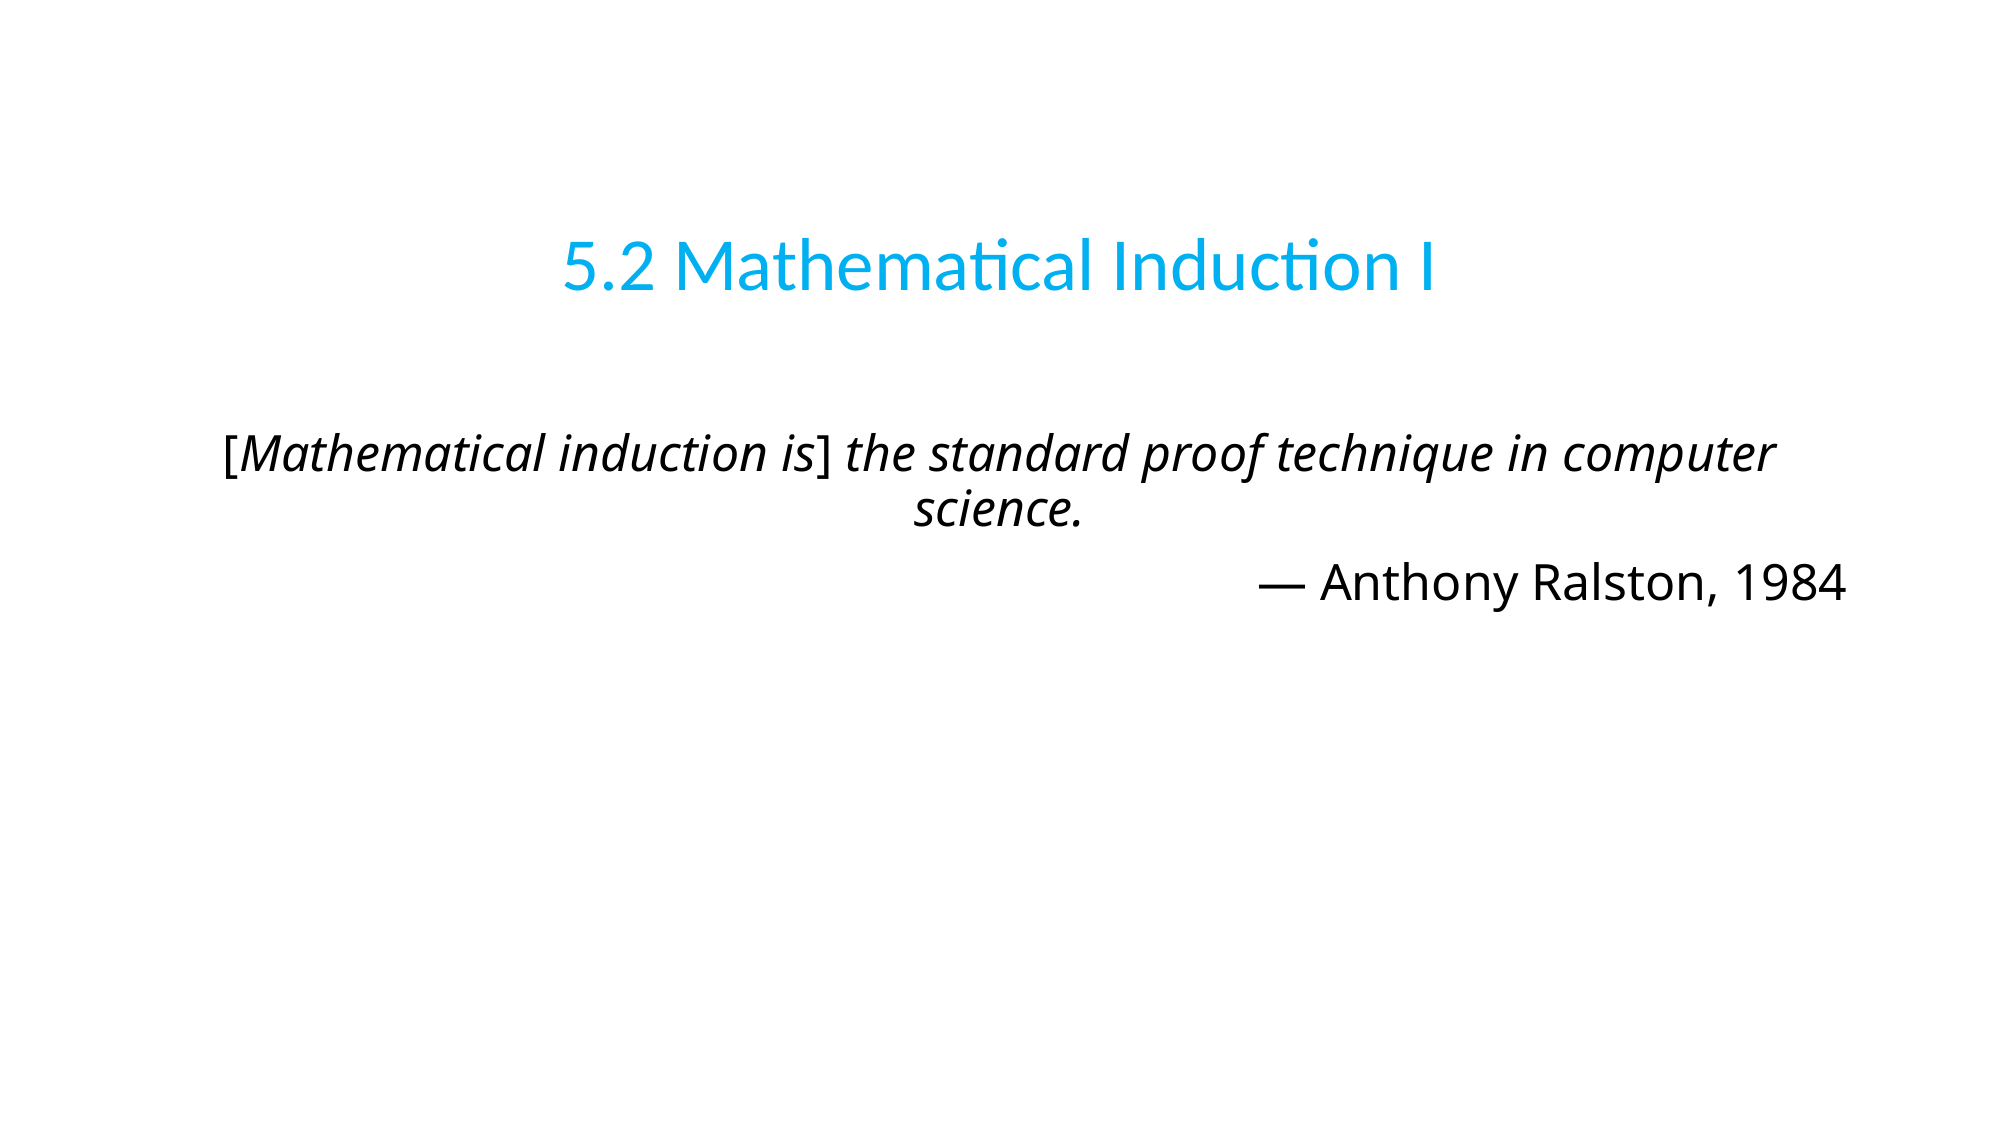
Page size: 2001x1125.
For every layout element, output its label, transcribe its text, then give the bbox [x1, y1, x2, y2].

list 5.2 Mathematical Induction I [Mathematical induction is] the standard proof technique in computer science. — Anthony Ralston, 1984 [137, 43, 1863, 1014]
